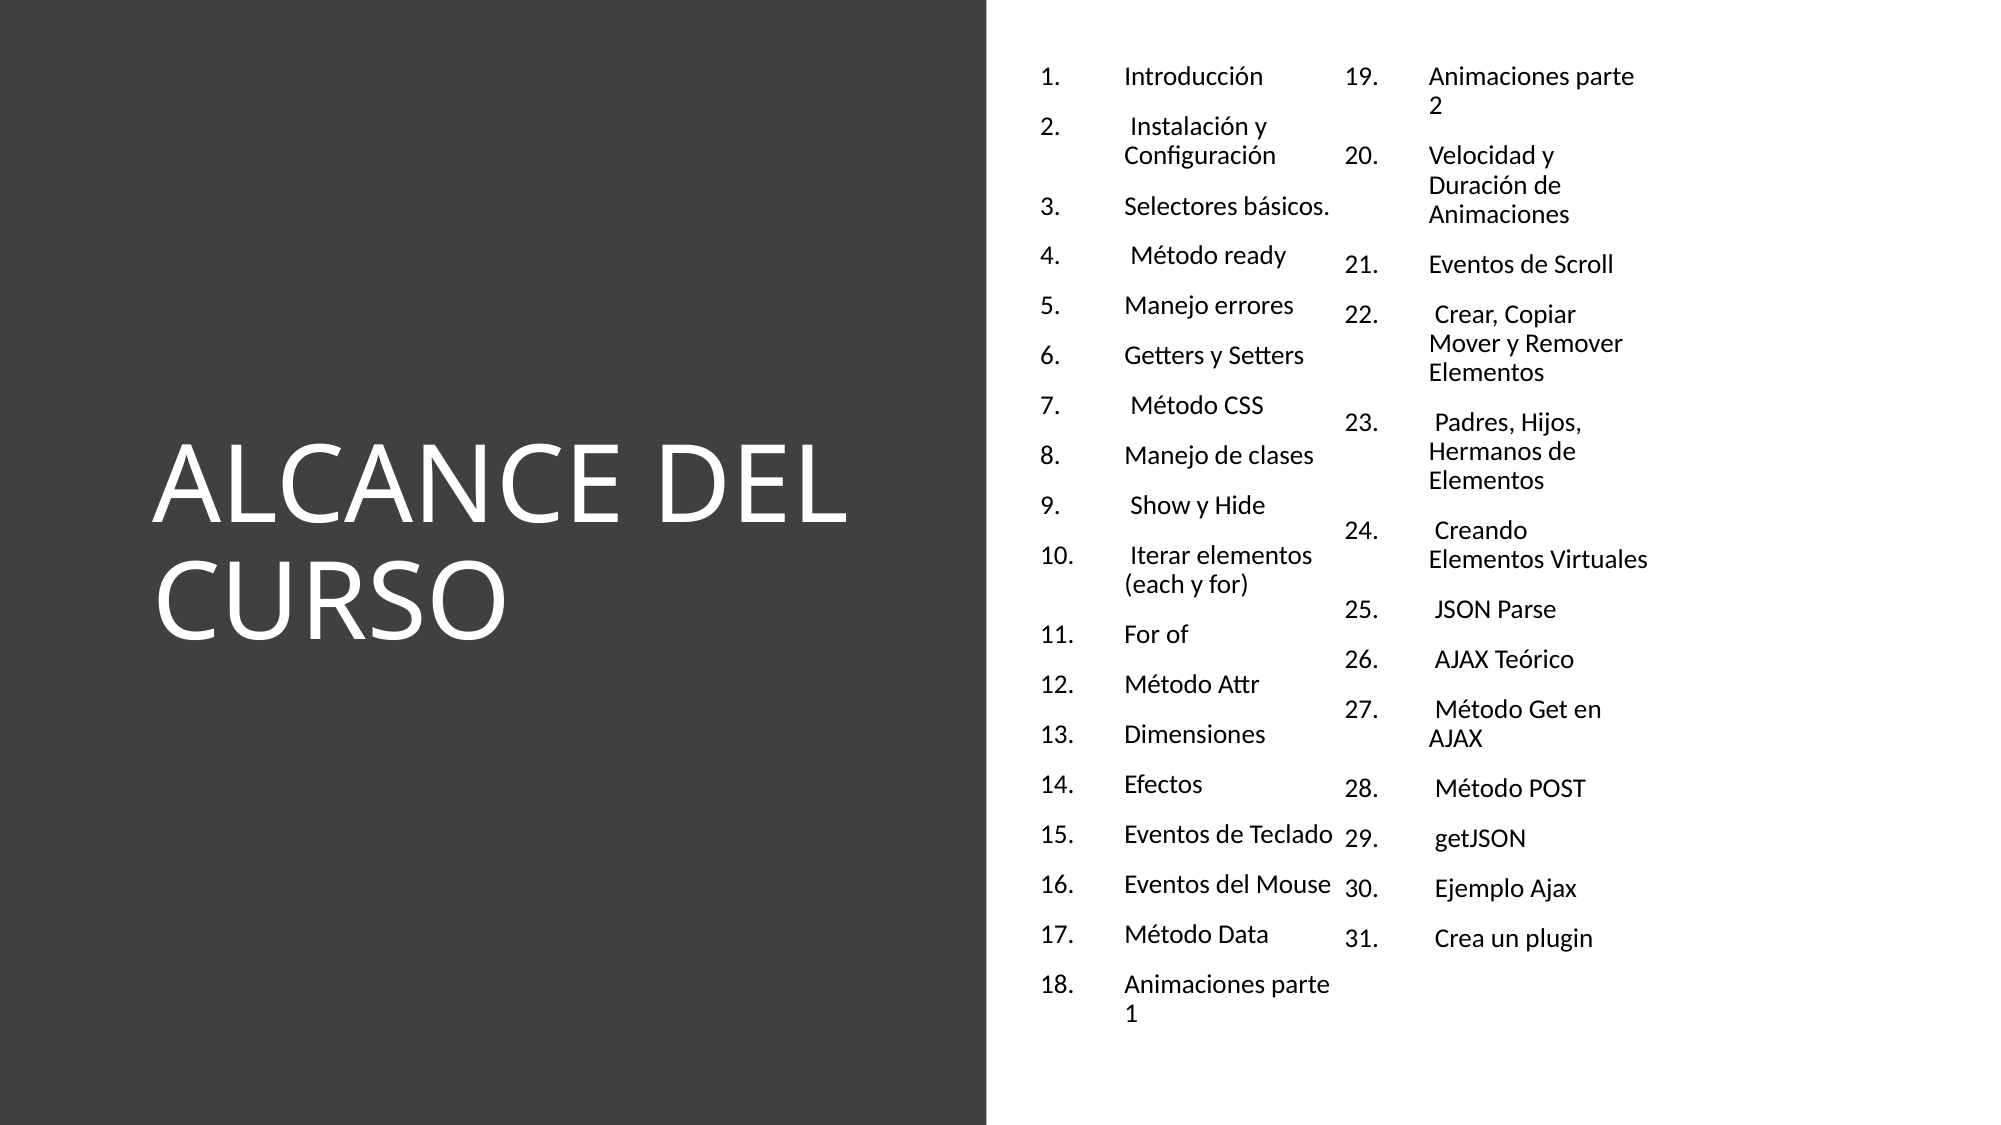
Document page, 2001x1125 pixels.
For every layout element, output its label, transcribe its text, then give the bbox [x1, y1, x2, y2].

text_box [0, 0, 987, 1125]
title ALCANCE DEL CURSO [137, 101, 925, 990]
list Introducción Instalación y Configuración Selectores básicos. Método ready Manejo errores Getters y Setters Método CSS Manejo de clases Show y Hide Iterar elementos (each y for) For of Método Attr Dimensiones Efectos Eventos de Teclado Eventos del Mouse Método Data Animaciones parte 1 Animaciones parte 2 Velocidad y Duración de Animaciones Eventos de Scroll Crear, Copiar Mover y Remover Elementos Padres, Hijos, Hermanos de Elementos Creando Elementos Virtuales JSON Parse AJAX Teórico Método Get en AJAX Método POST getJSON Ejemplo Ajax Crea un plugin [1025, 48, 1969, 1043]
